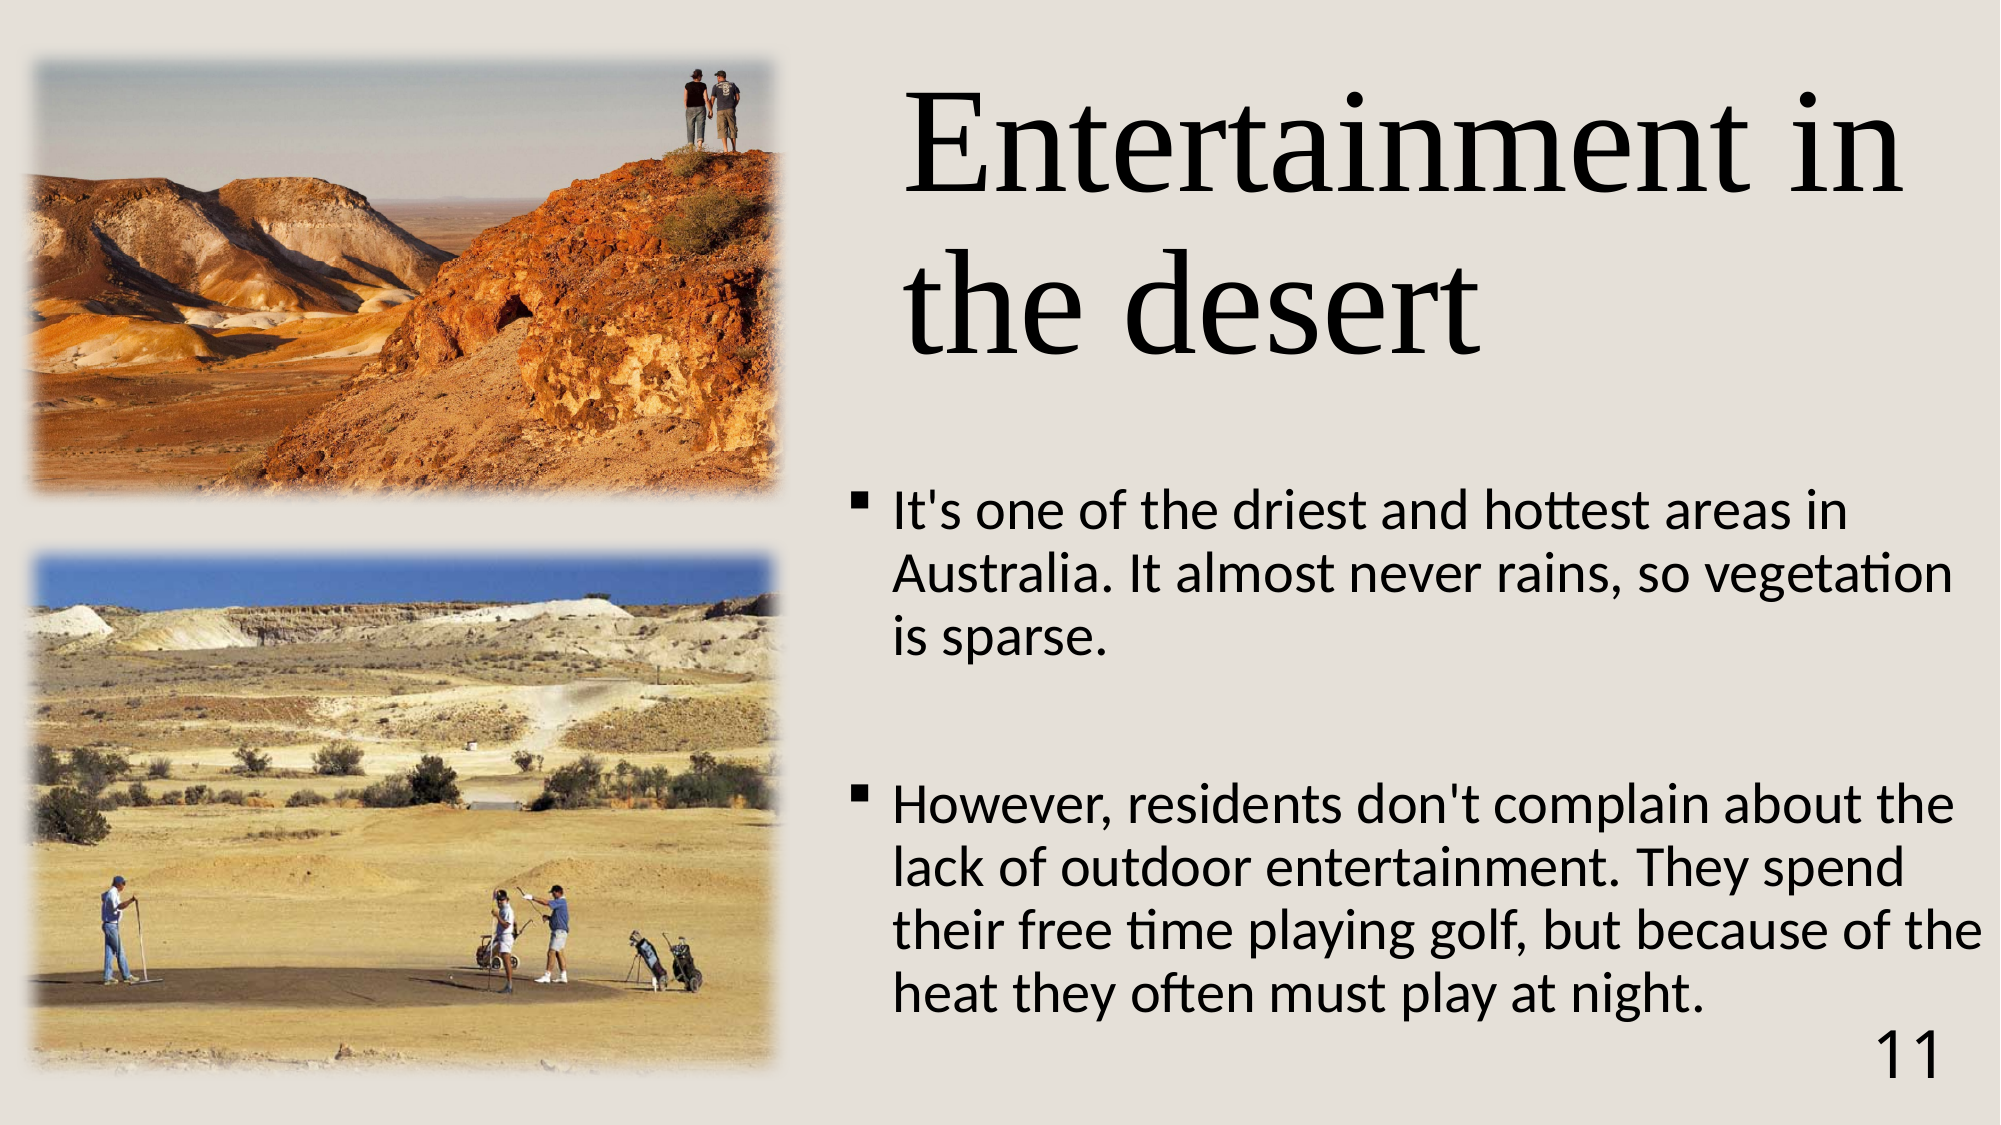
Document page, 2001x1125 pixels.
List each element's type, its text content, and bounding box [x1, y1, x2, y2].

picture [16, 537, 791, 1082]
list It's one of the driest and hottest areas in Australia. It almost never rains, so vegetation is sparse. However, residents don't complain about the lack of outdoor entertainment. They spend their free time playing golf, but because of the heat they often must play at night. [831, 471, 2000, 1096]
text_box 11 [1857, 1004, 1966, 1096]
title Entertainment in the desert [887, 43, 1927, 404]
picture [16, 43, 791, 508]
